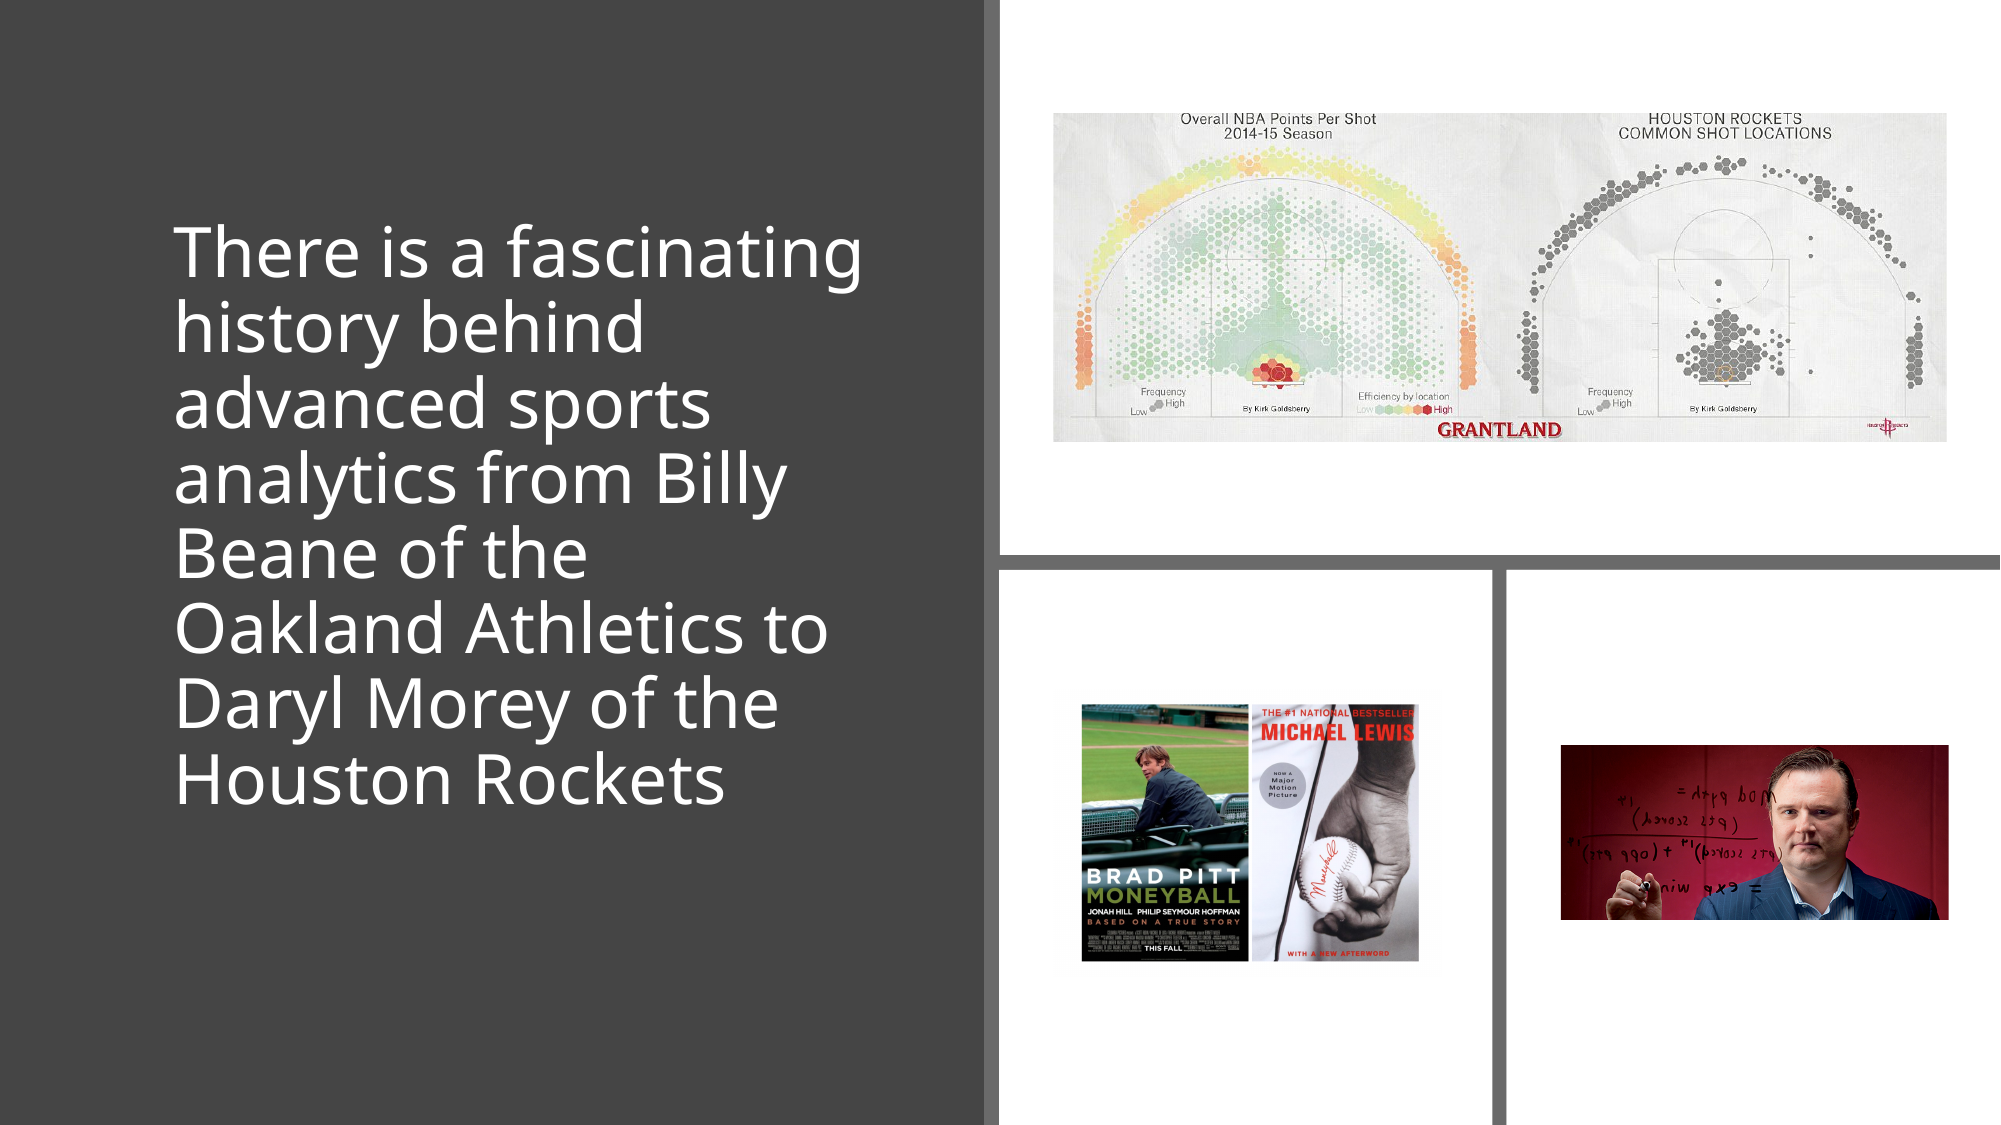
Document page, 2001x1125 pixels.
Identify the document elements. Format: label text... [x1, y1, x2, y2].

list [1053, 689, 1442, 977]
text_box [1506, 569, 2000, 1125]
picture [1053, 113, 1947, 442]
text_box [999, 0, 2000, 556]
text_box [998, 569, 1493, 1125]
title There is a fascinating history behind advanced sports analytics from Billy Beane of the Oakland Athletics to Daryl Morey of the Houston Rockets [158, 158, 893, 827]
picture [1560, 745, 1949, 920]
text_box [983, 0, 2000, 1125]
